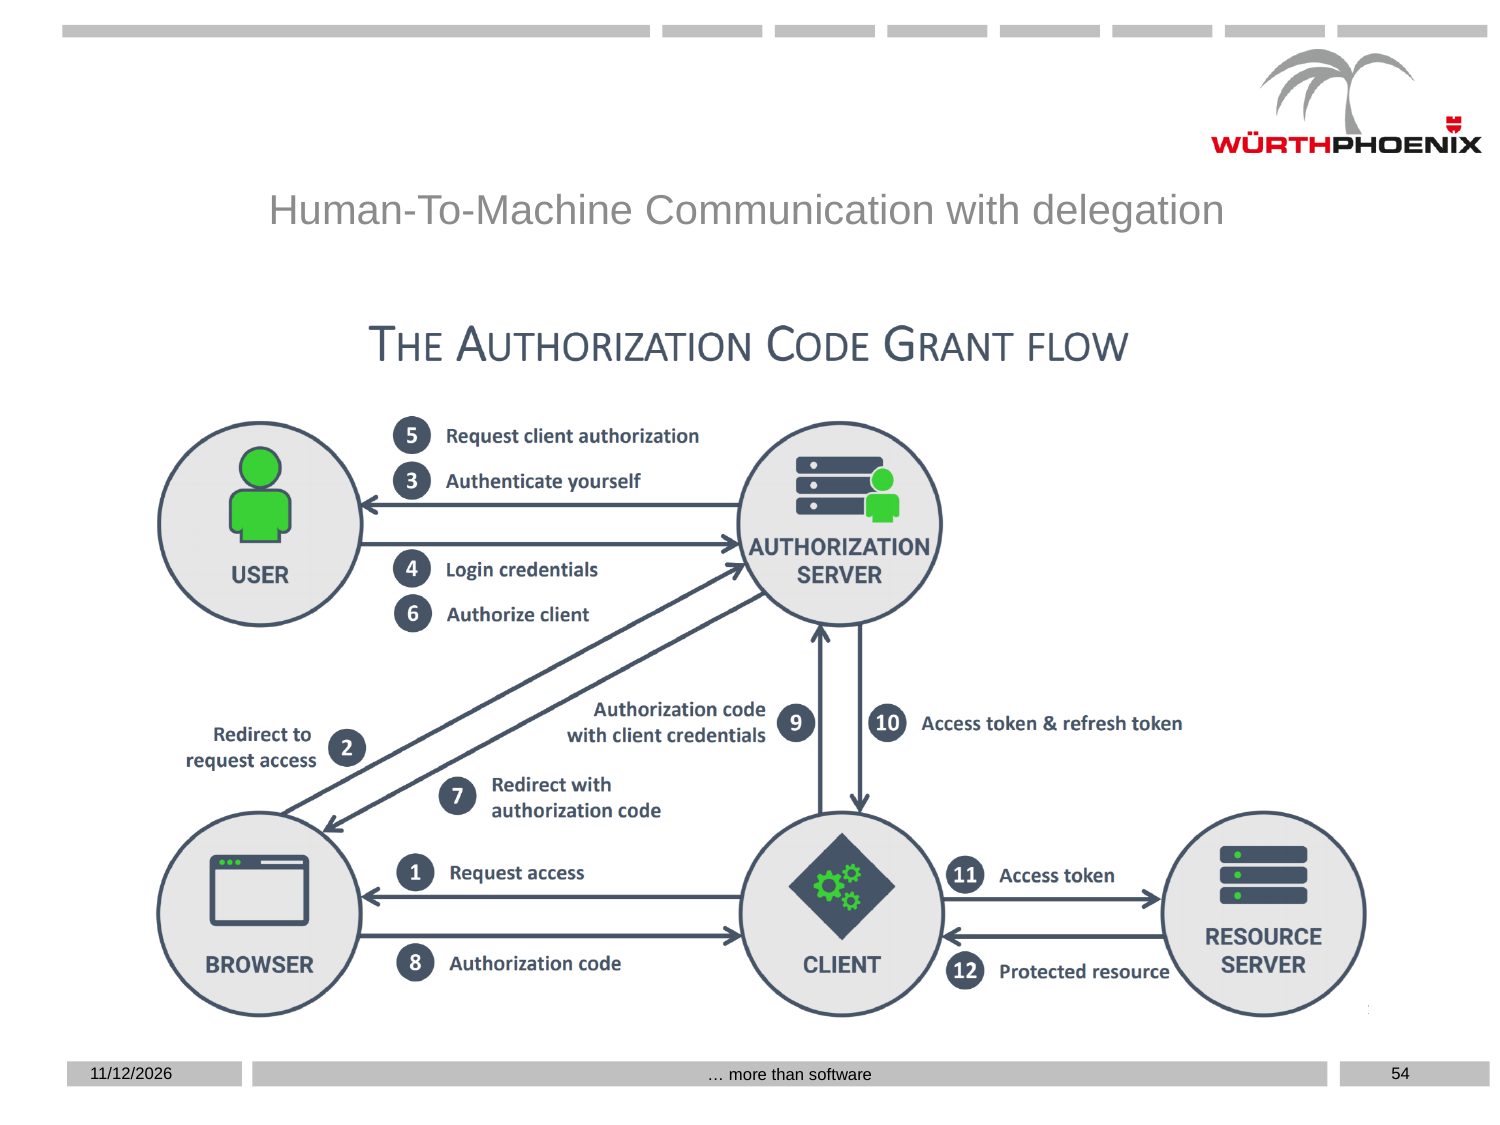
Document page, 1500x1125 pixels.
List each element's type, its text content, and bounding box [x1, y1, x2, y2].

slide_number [75, 1042, 425, 1103]
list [124, 312, 1370, 1022]
text_box Human-To-Machine Communication with delegation [221, 174, 1272, 275]
slide_number 54 [1074, 1042, 1425, 1103]
picture [1211, 49, 1482, 153]
